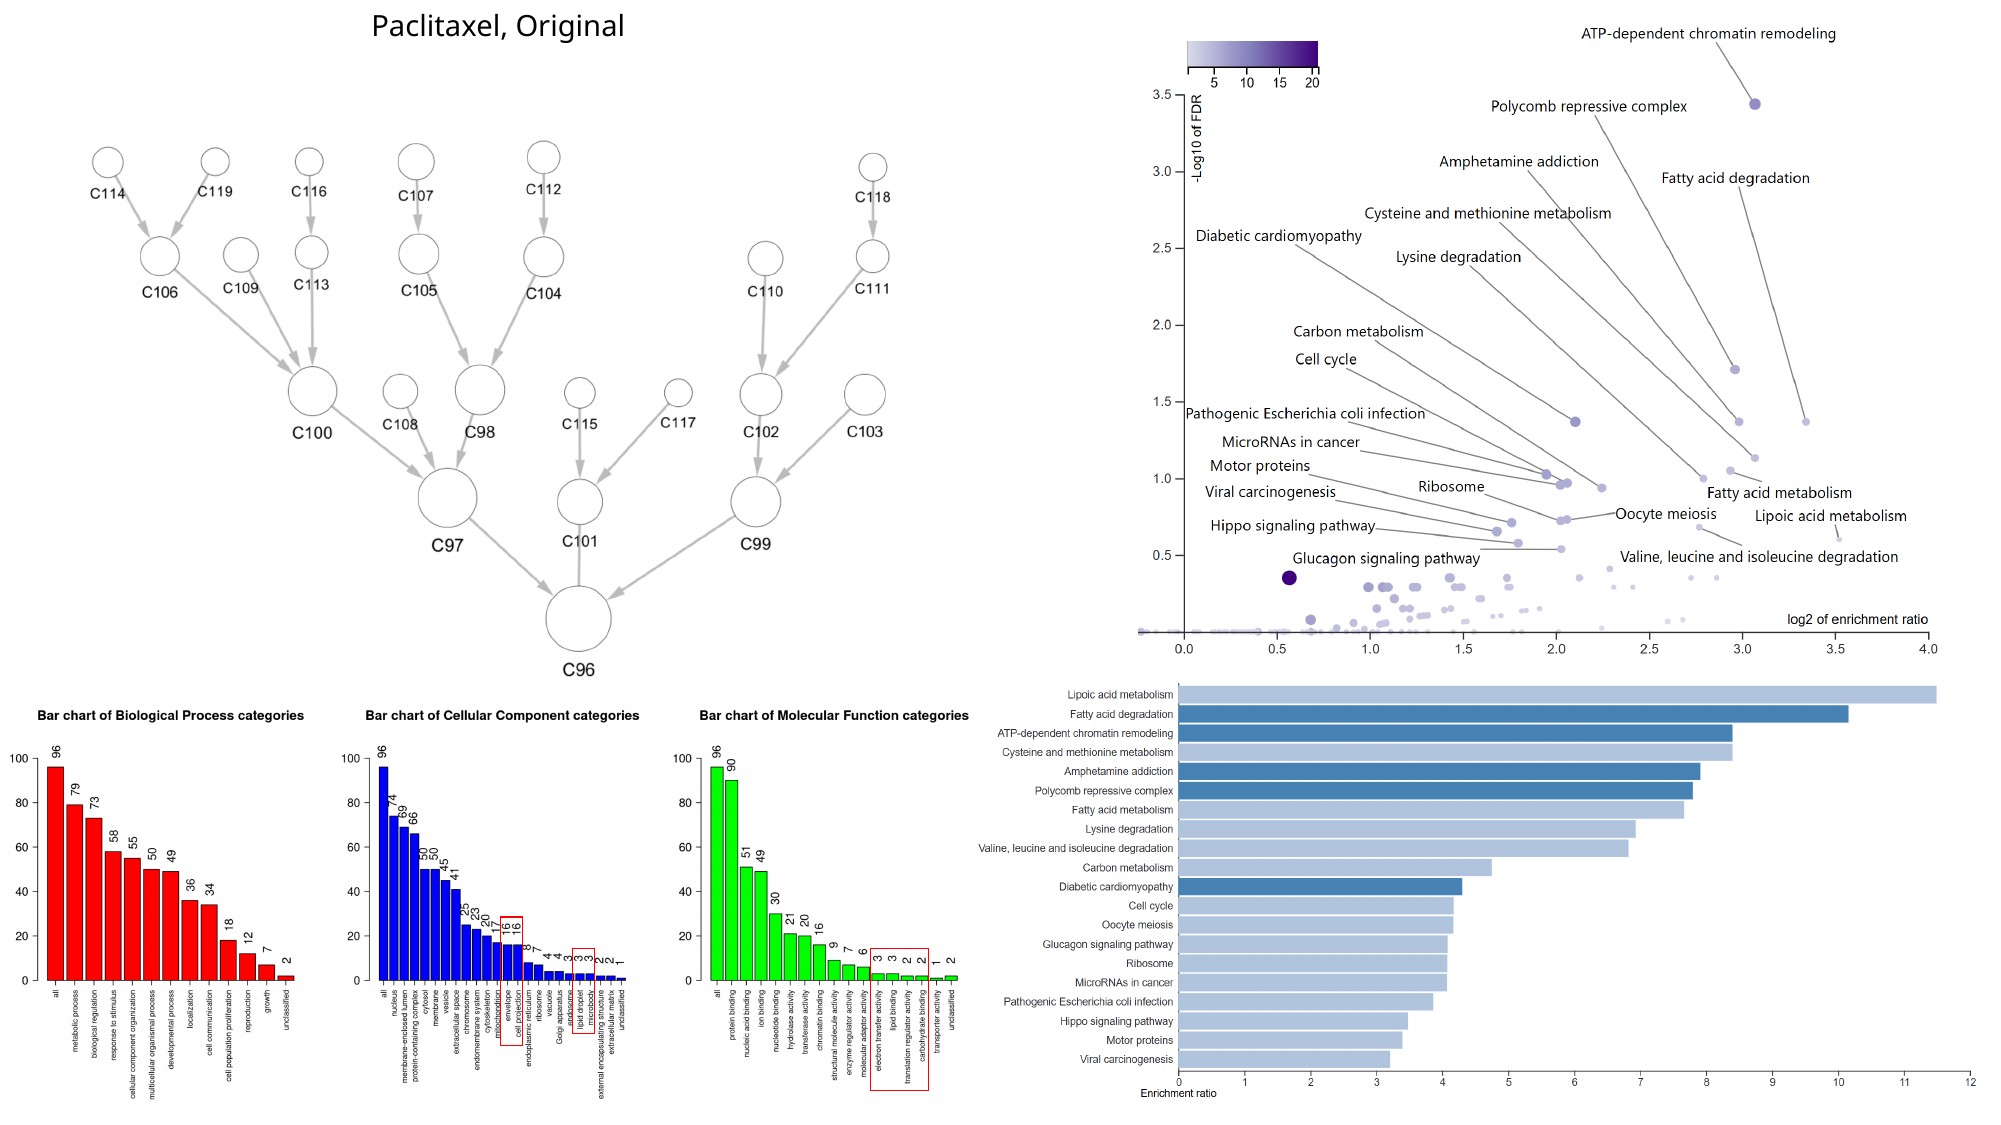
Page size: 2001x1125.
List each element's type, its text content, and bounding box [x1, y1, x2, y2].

picture [71, 123, 926, 689]
text_box Paclitaxel, Original [356, 0, 641, 50]
picture [5, 0, 2000, 1114]
